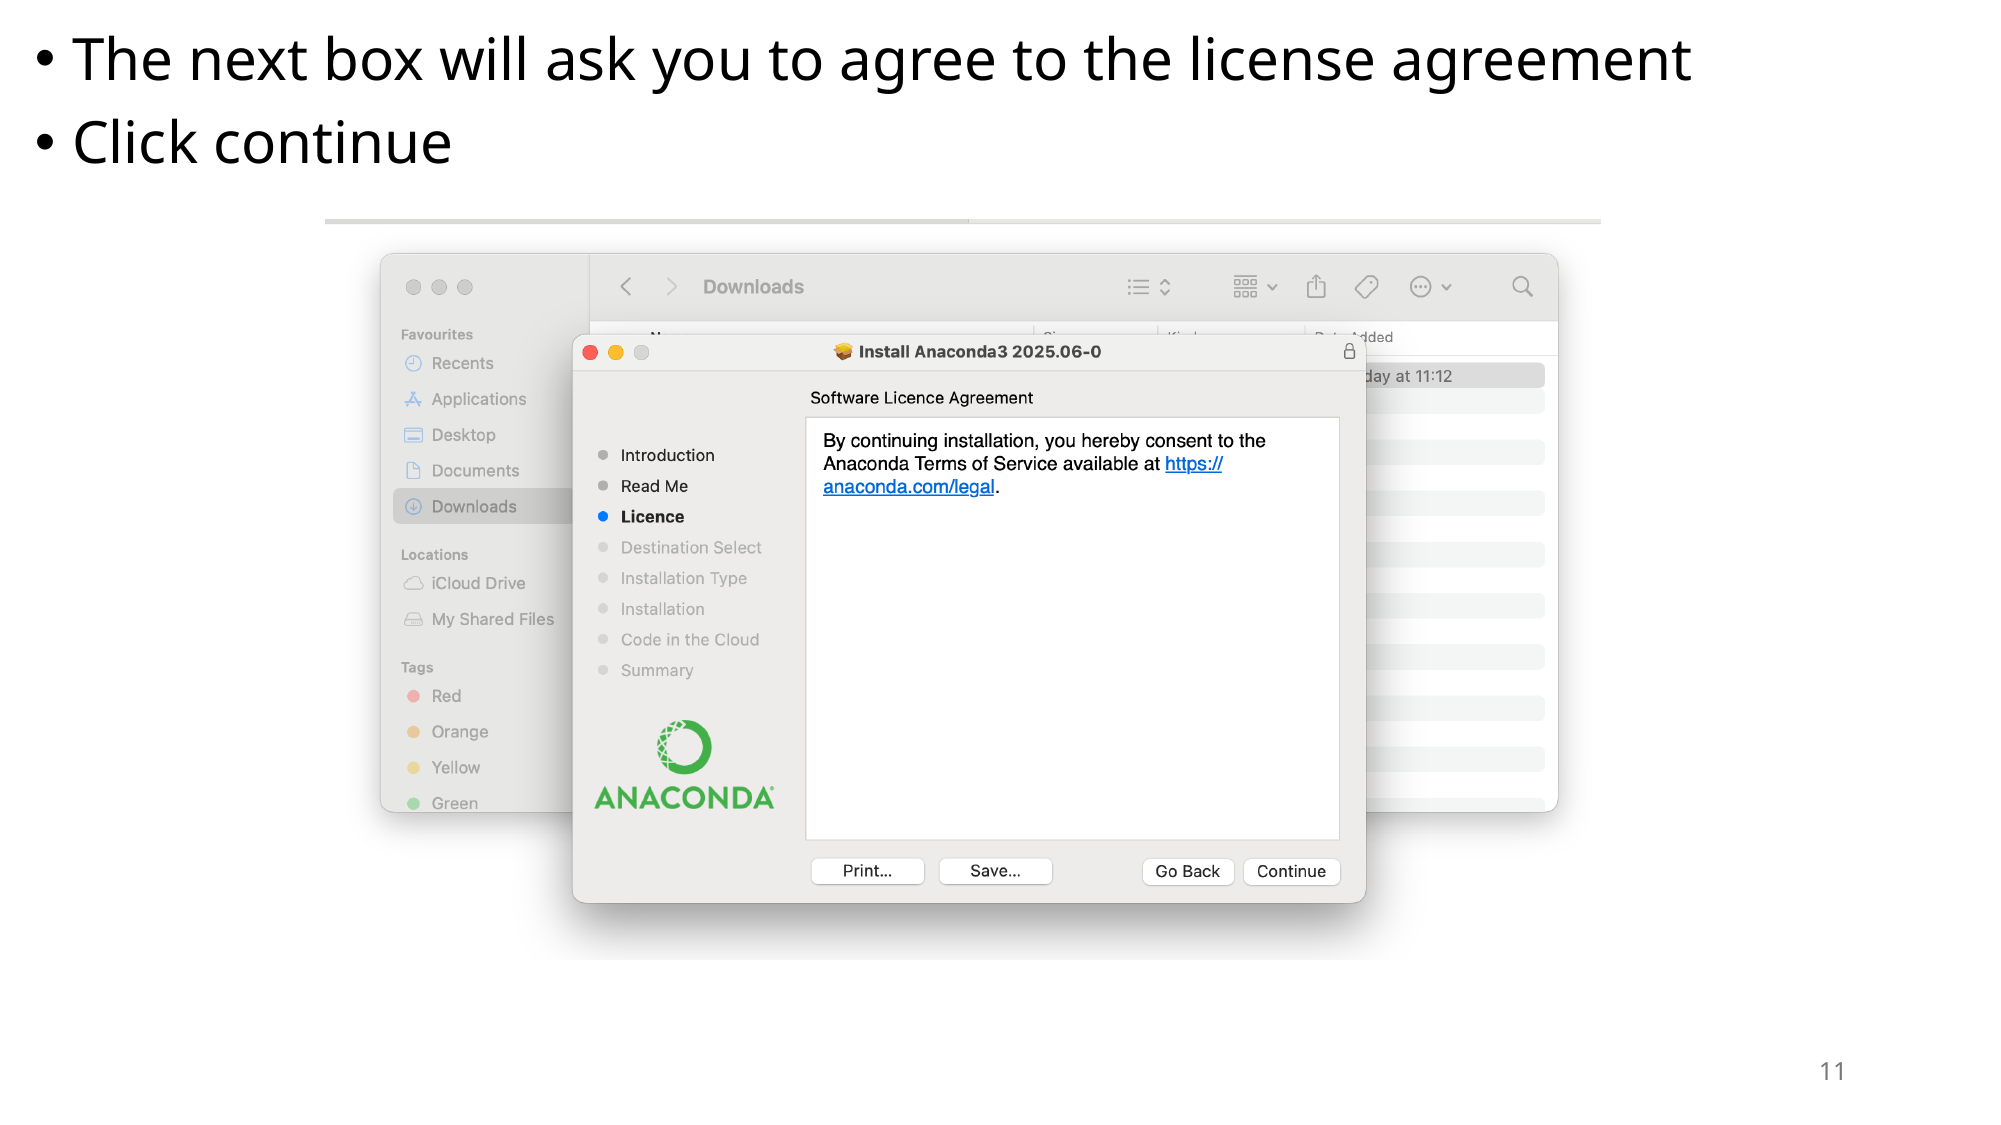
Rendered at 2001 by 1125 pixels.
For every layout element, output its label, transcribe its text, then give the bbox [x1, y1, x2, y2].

picture [324, 218, 1601, 960]
slide_number 11 [1412, 1042, 1863, 1103]
list The next box will ask you to agree to the license agreement Click continue [19, 22, 1966, 360]
